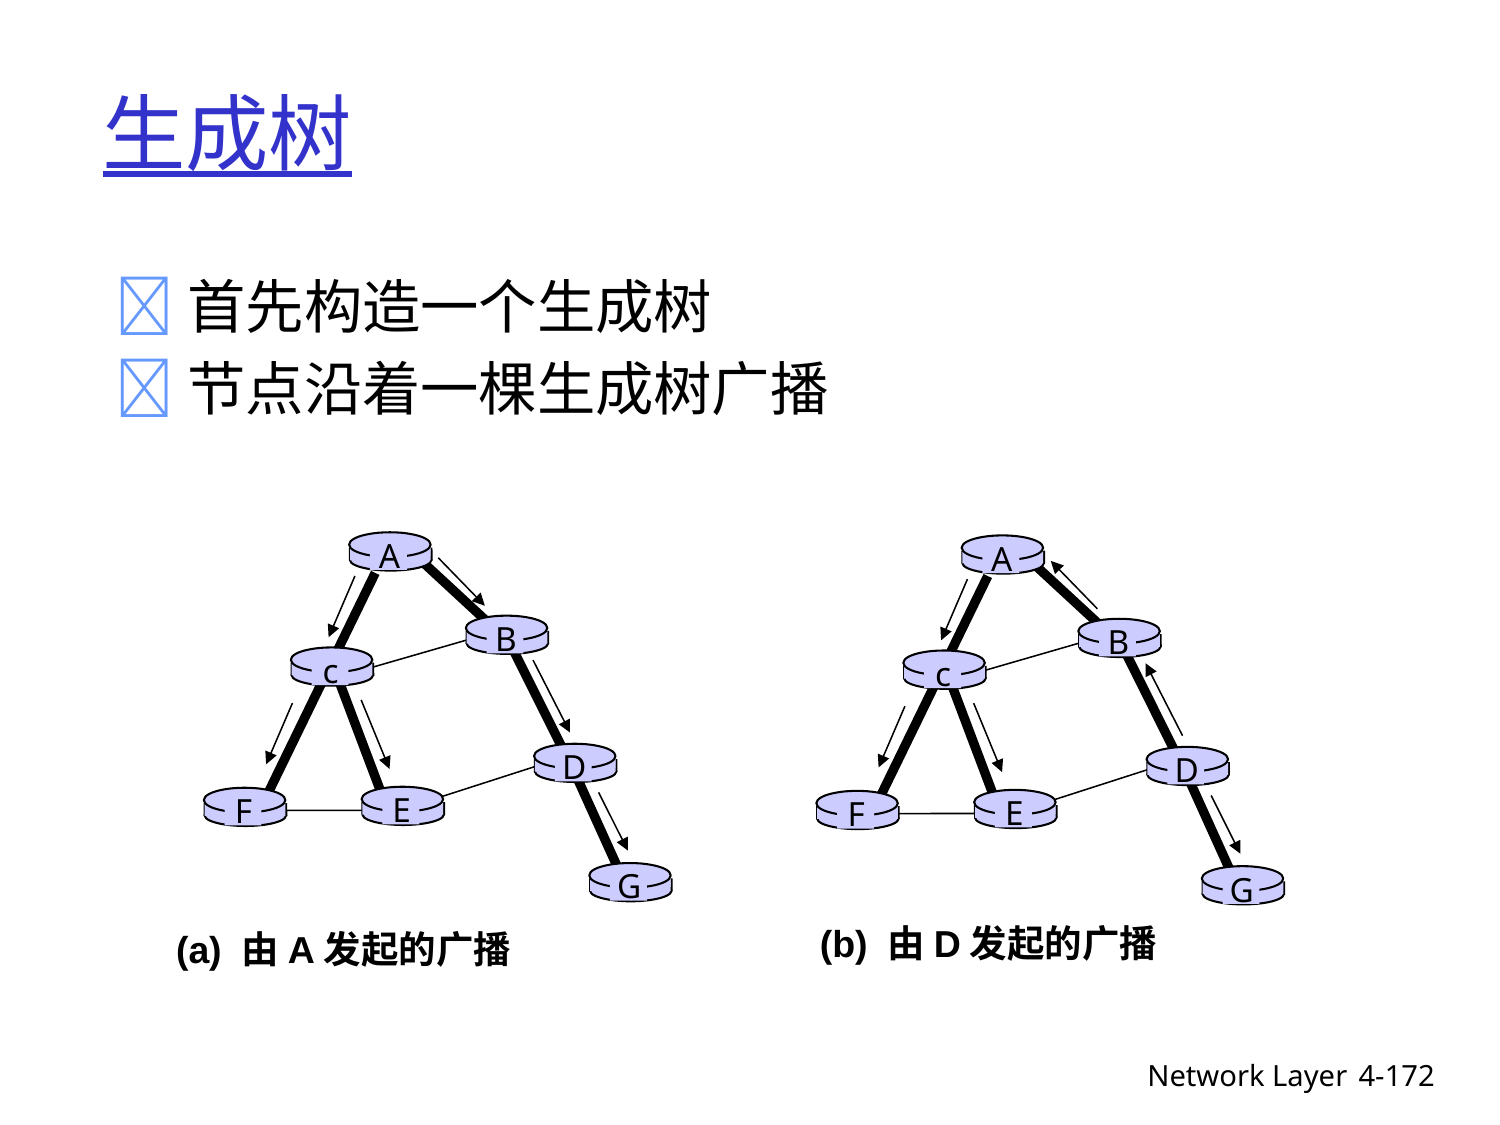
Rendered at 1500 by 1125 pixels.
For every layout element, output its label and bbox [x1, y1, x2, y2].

text_box [171, 527, 1285, 980]
list [87, 262, 1363, 567]
title [87, 37, 1363, 226]
slide_number [1338, 1049, 1451, 1125]
footer [887, 1049, 1338, 1125]
